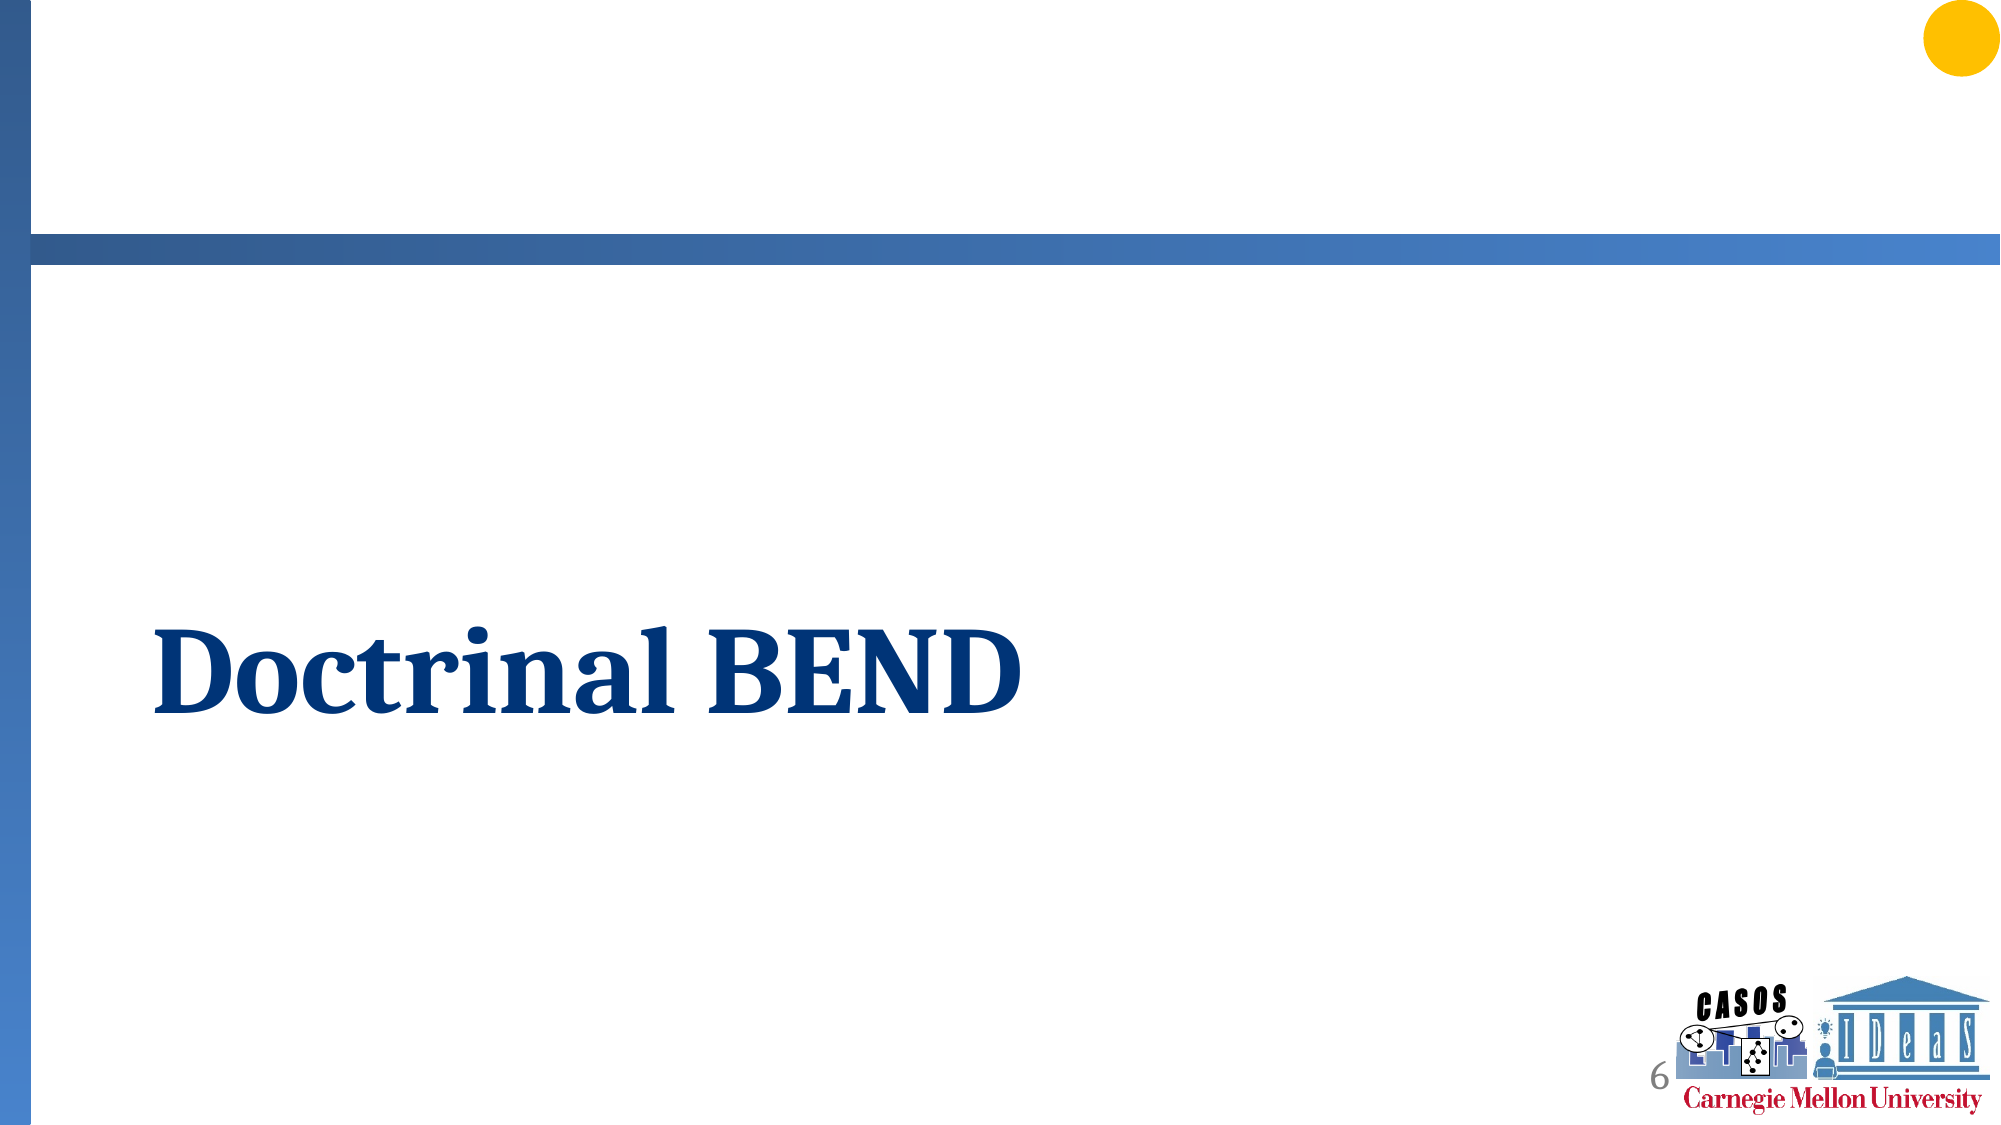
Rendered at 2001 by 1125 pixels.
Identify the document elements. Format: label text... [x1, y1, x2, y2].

picture [1676, 978, 1807, 1080]
title Doctrinal BEND [136, 280, 1862, 749]
slide_number 6 [1412, 1042, 1685, 1103]
picture [1813, 976, 1990, 1080]
text_box [1921, 0, 2000, 79]
picture [1684, 1086, 1982, 1115]
